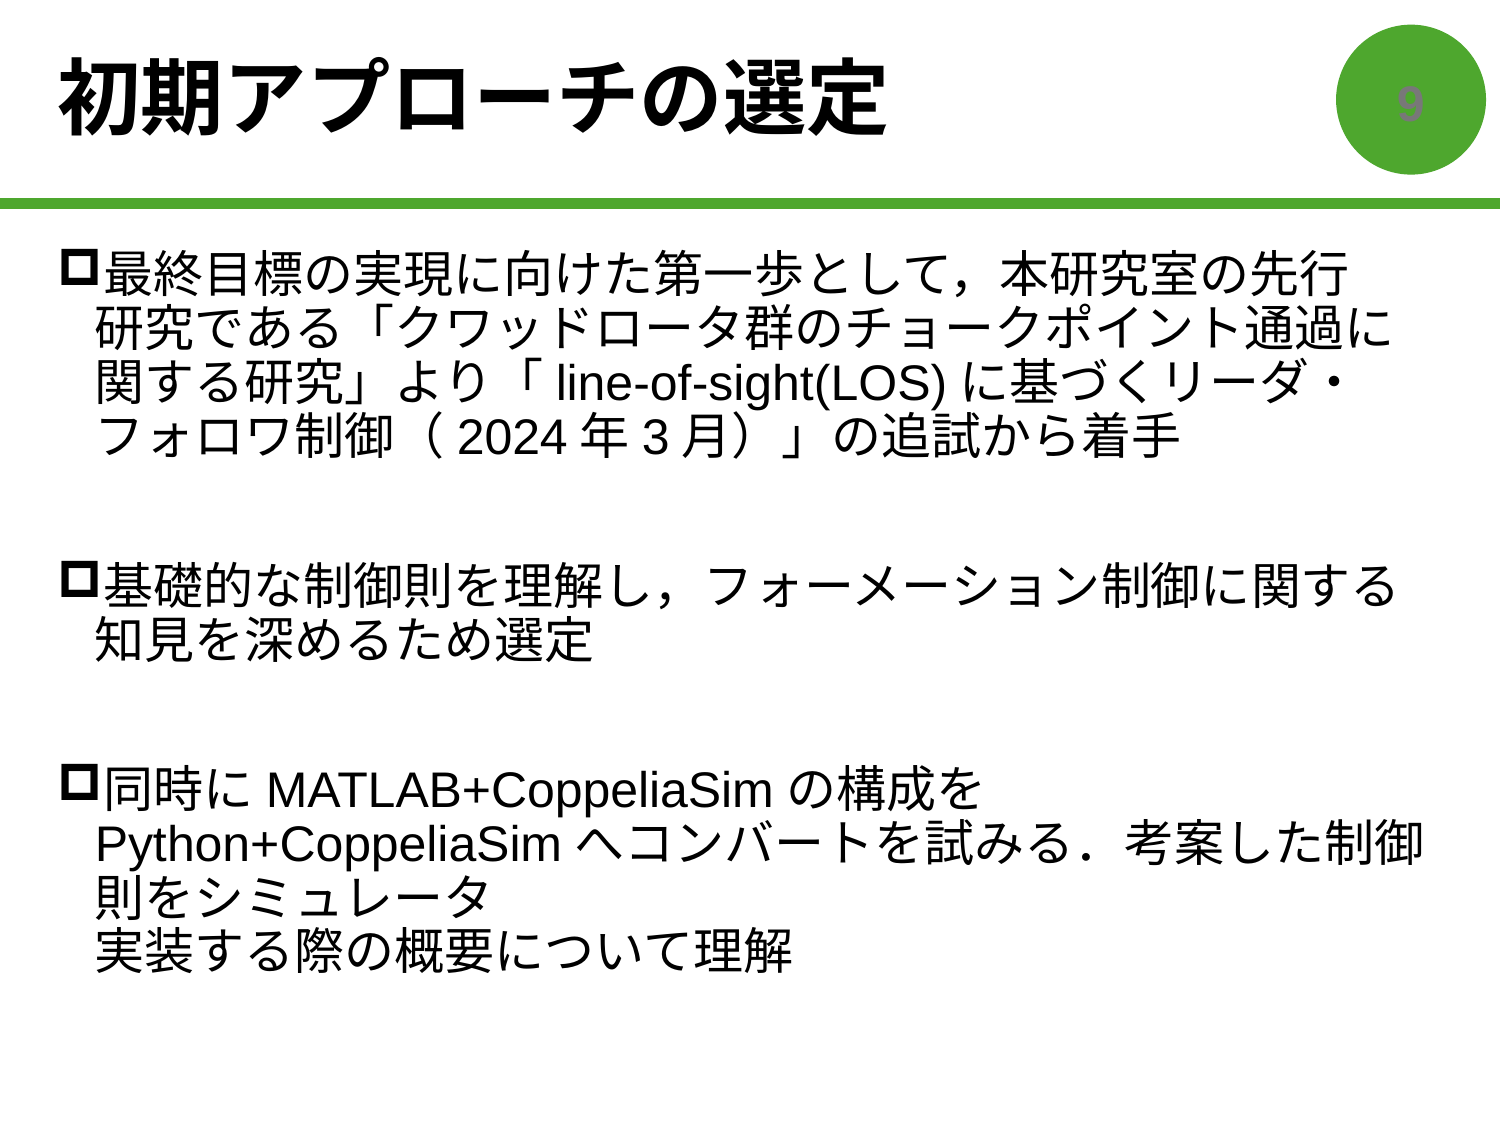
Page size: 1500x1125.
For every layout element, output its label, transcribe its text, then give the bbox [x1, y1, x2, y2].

title 初期アプローチの選定 [42, 28, 1337, 175]
slide_number 8 [1364, 71, 1458, 132]
list 最終目標の実現に向けた第一歩として，本研究室の先行 研究である「クワッドロータ群のチョークポイント通過に関する研究」より「line-of-sight(LOS)に基づくリーダ・ フォロワ制御（2024年3月）」の追試から着手 基礎的な制御則を理解し，フォーメーション制御に関する 知見を深めるため選定 同時にMATLAB+CoppeliaSimの構成をPython+CoppeliaSimへコンバートを試みる．考案した制御則をシミュレータ 実装する際の概要について理解 [42, 242, 1458, 1097]
